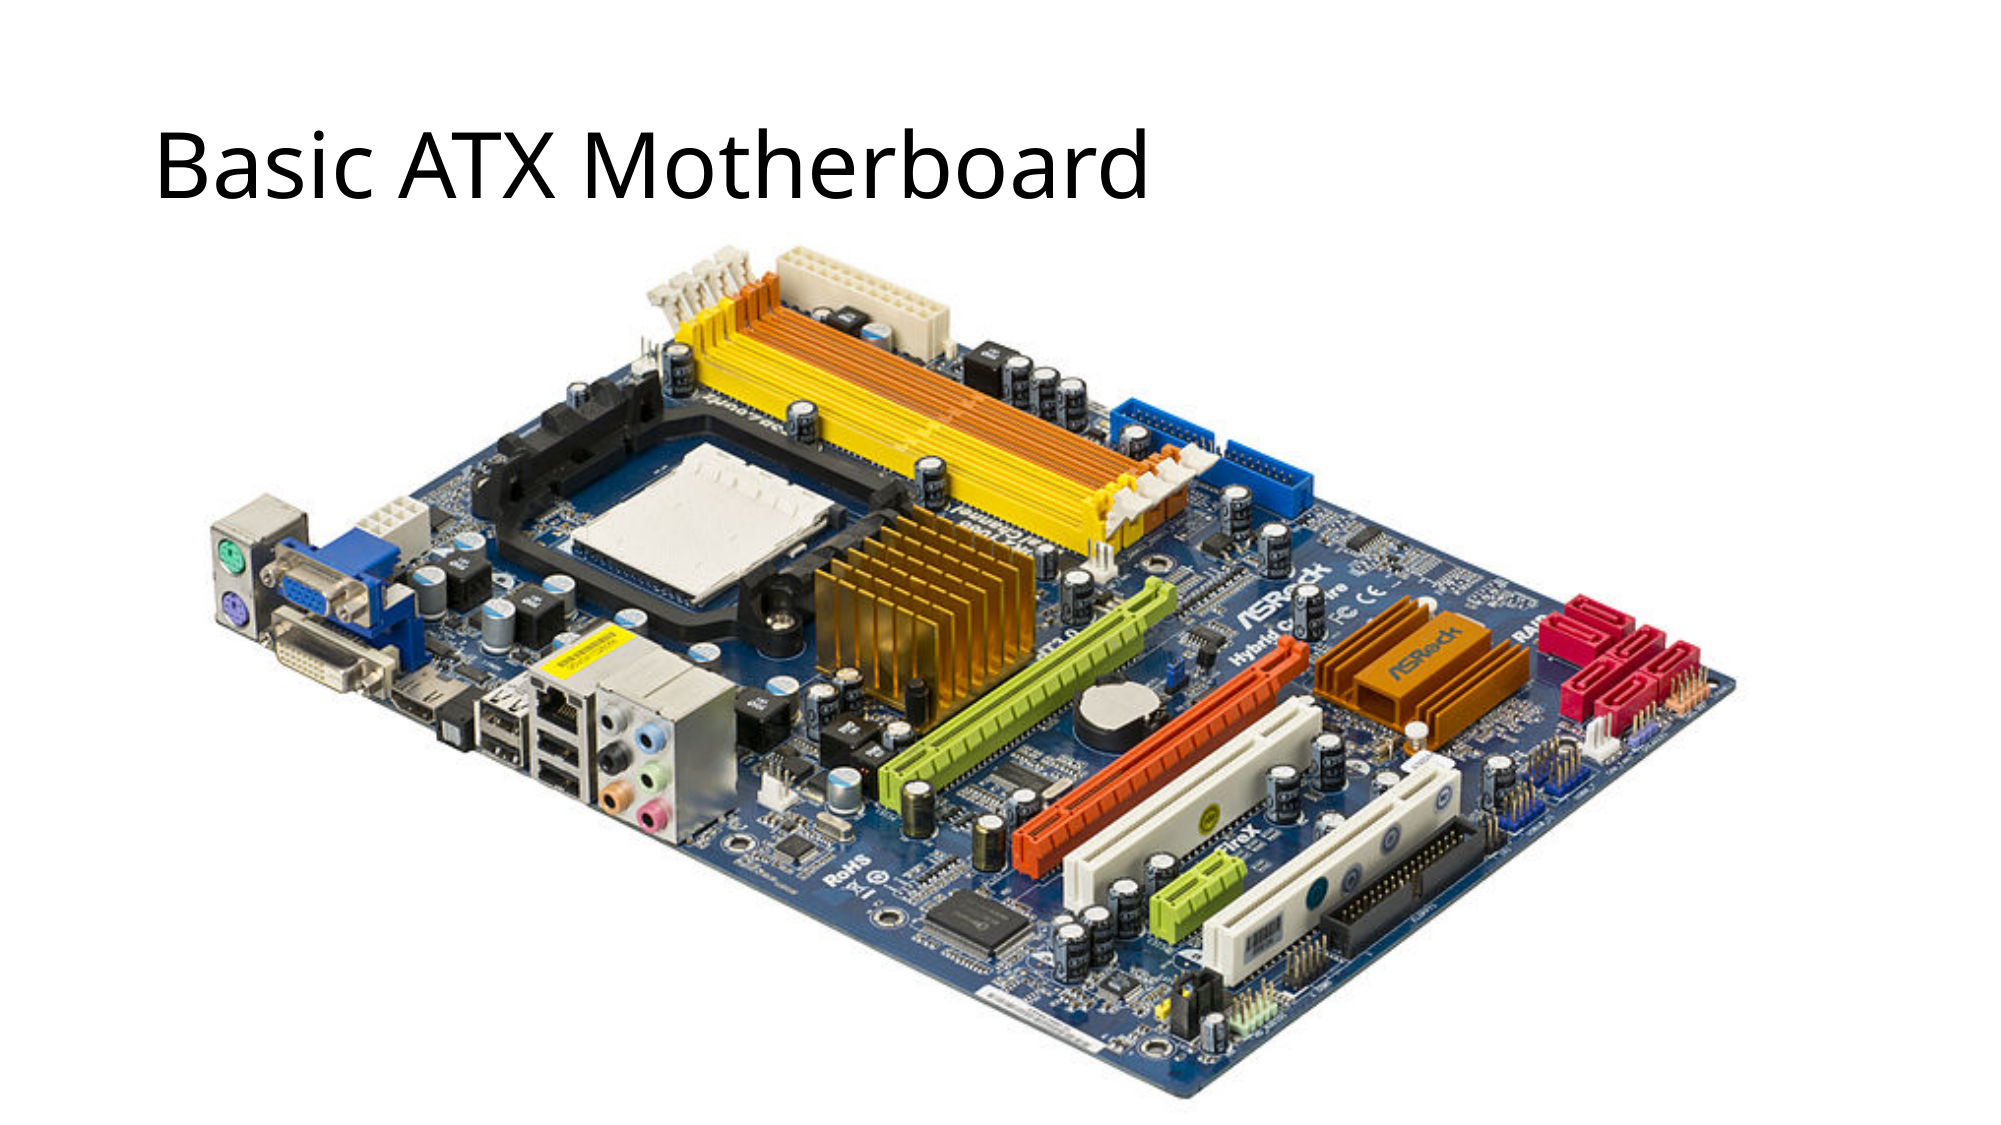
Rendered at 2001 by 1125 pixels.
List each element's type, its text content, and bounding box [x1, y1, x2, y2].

title Basic ATX Motherboard [137, 59, 1863, 278]
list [189, 216, 1764, 1125]
